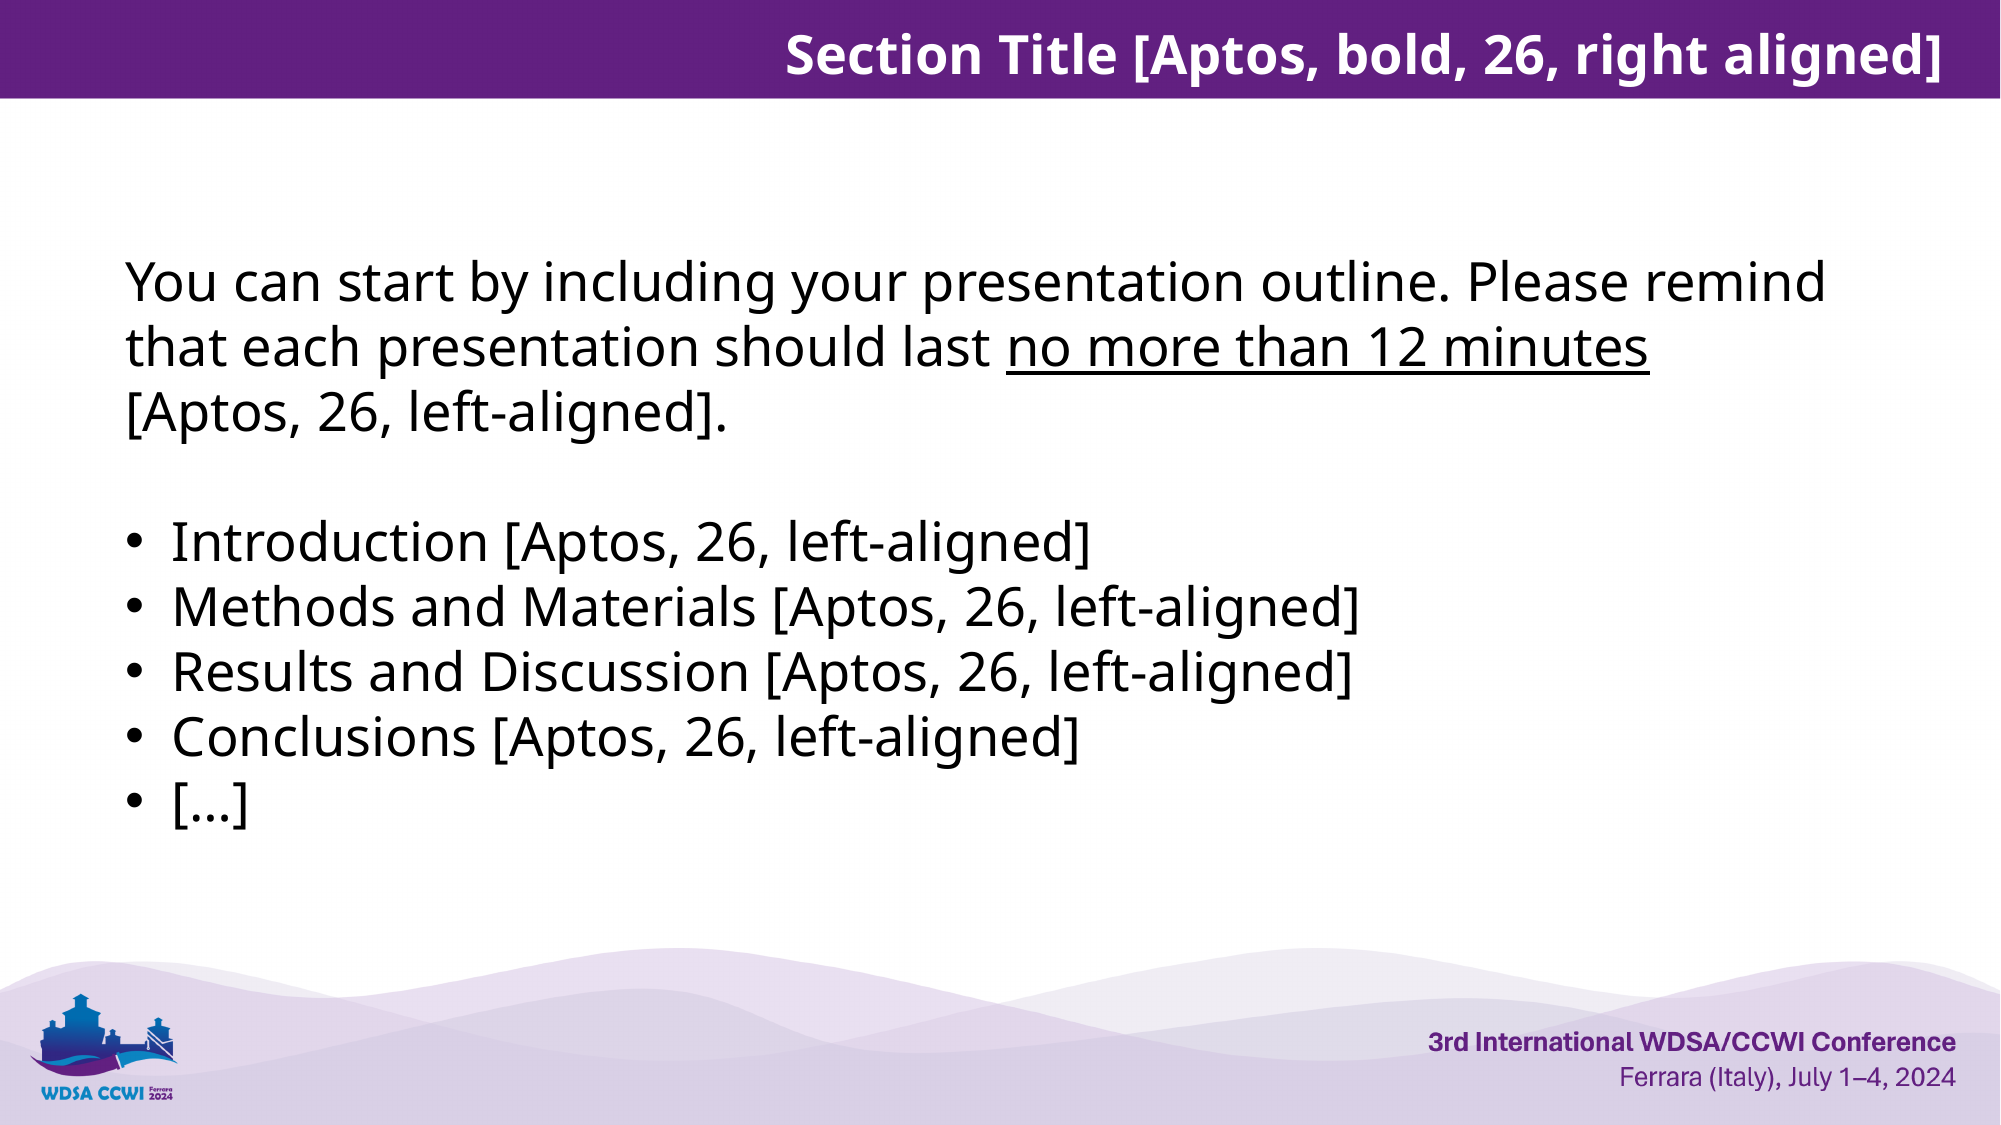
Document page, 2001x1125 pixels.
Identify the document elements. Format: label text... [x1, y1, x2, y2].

picture [0, 0, 2001, 1125]
text_box Section Title [Aptos, bold, 26, right aligned] [29, 0, 1974, 93]
subtitle You can start by including your presentation outline. Please remind that each presentation should last no more than 12 minutes [Aptos, 26, left-aligned]. Introduction [Aptos, 26, left-aligned] Methods and Materials [Aptos, 26, left-aligned] Results and Discussion [Aptos, 26, left-aligned] Conclusions [Aptos, 26, left-aligned] […] [109, 240, 1891, 882]
